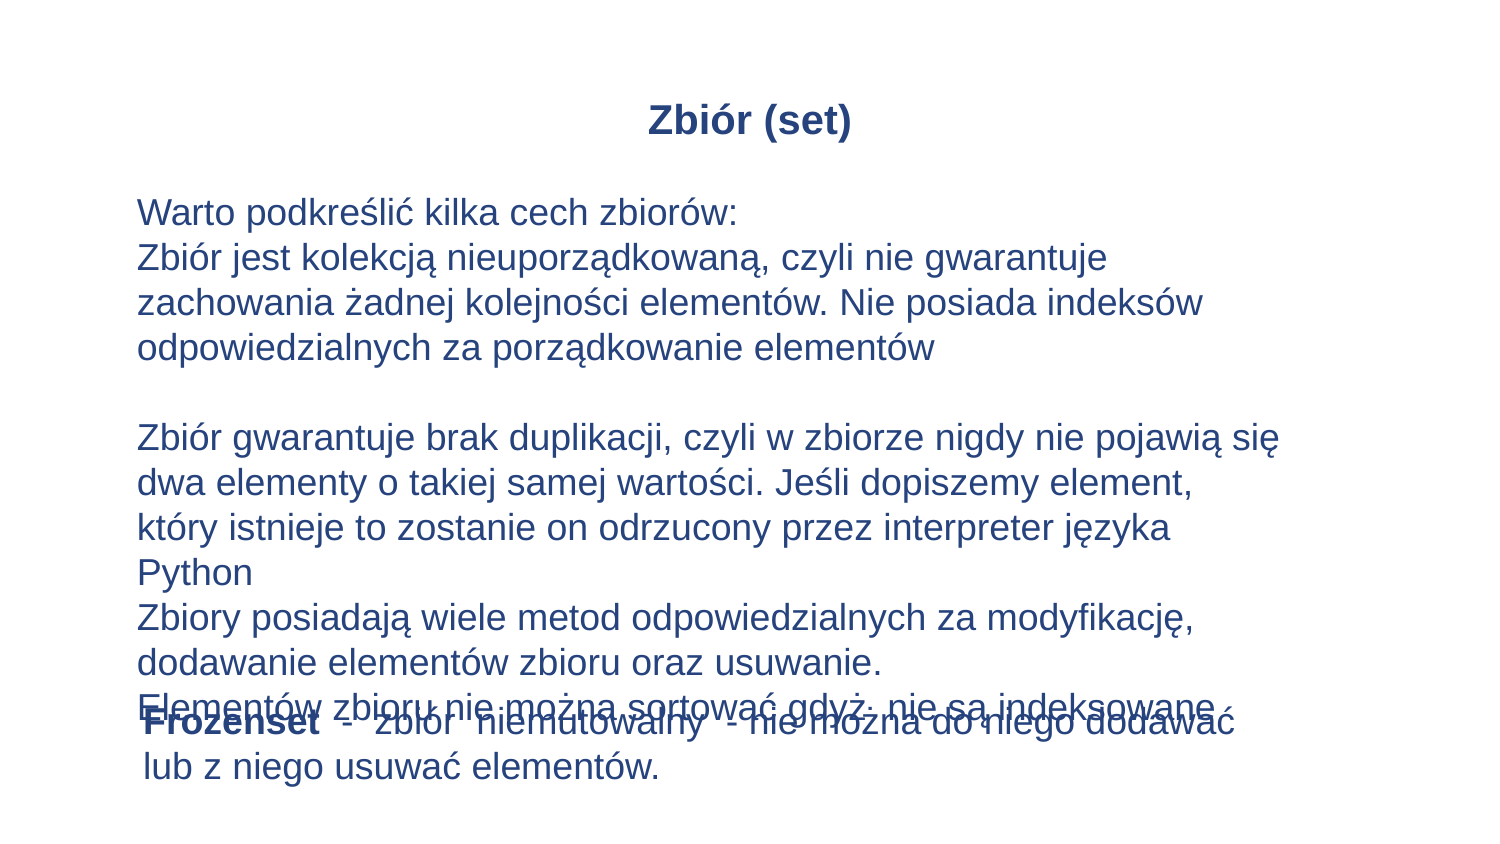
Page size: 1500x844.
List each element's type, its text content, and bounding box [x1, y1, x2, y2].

text_box Warto podkreślić kilka cech zbiorów: Zbiór jest kolekcją nieuporządkowaną, czyli nie gwarantuje zachowania żadnej kolejności elementów. Nie posiada indeksów odpowiedzialnych za porządkowanie elementów Zbiór gwarantuje brak duplikacji, czyli w zbiorze nigdy nie pojawią się dwa elementy o takiej samej wartości. Jeśli dopiszemy element, który istnieje to zostanie on odrzucony przez interpreter języka Python Zbiory posiadają wiele metod odpowiedzialnych za modyfikację, dodawanie elementów zbioru oraz usuwanie. Elementów zbioru nie można sortować gdyż nie są indeksowane [122, 180, 1299, 736]
text_box Frozenset - zbiór niemutowalny - nie można do niego dodawać lub z niego usuwać elementów. [128, 689, 1261, 794]
title Zbiór (set) [71, 28, 1429, 151]
